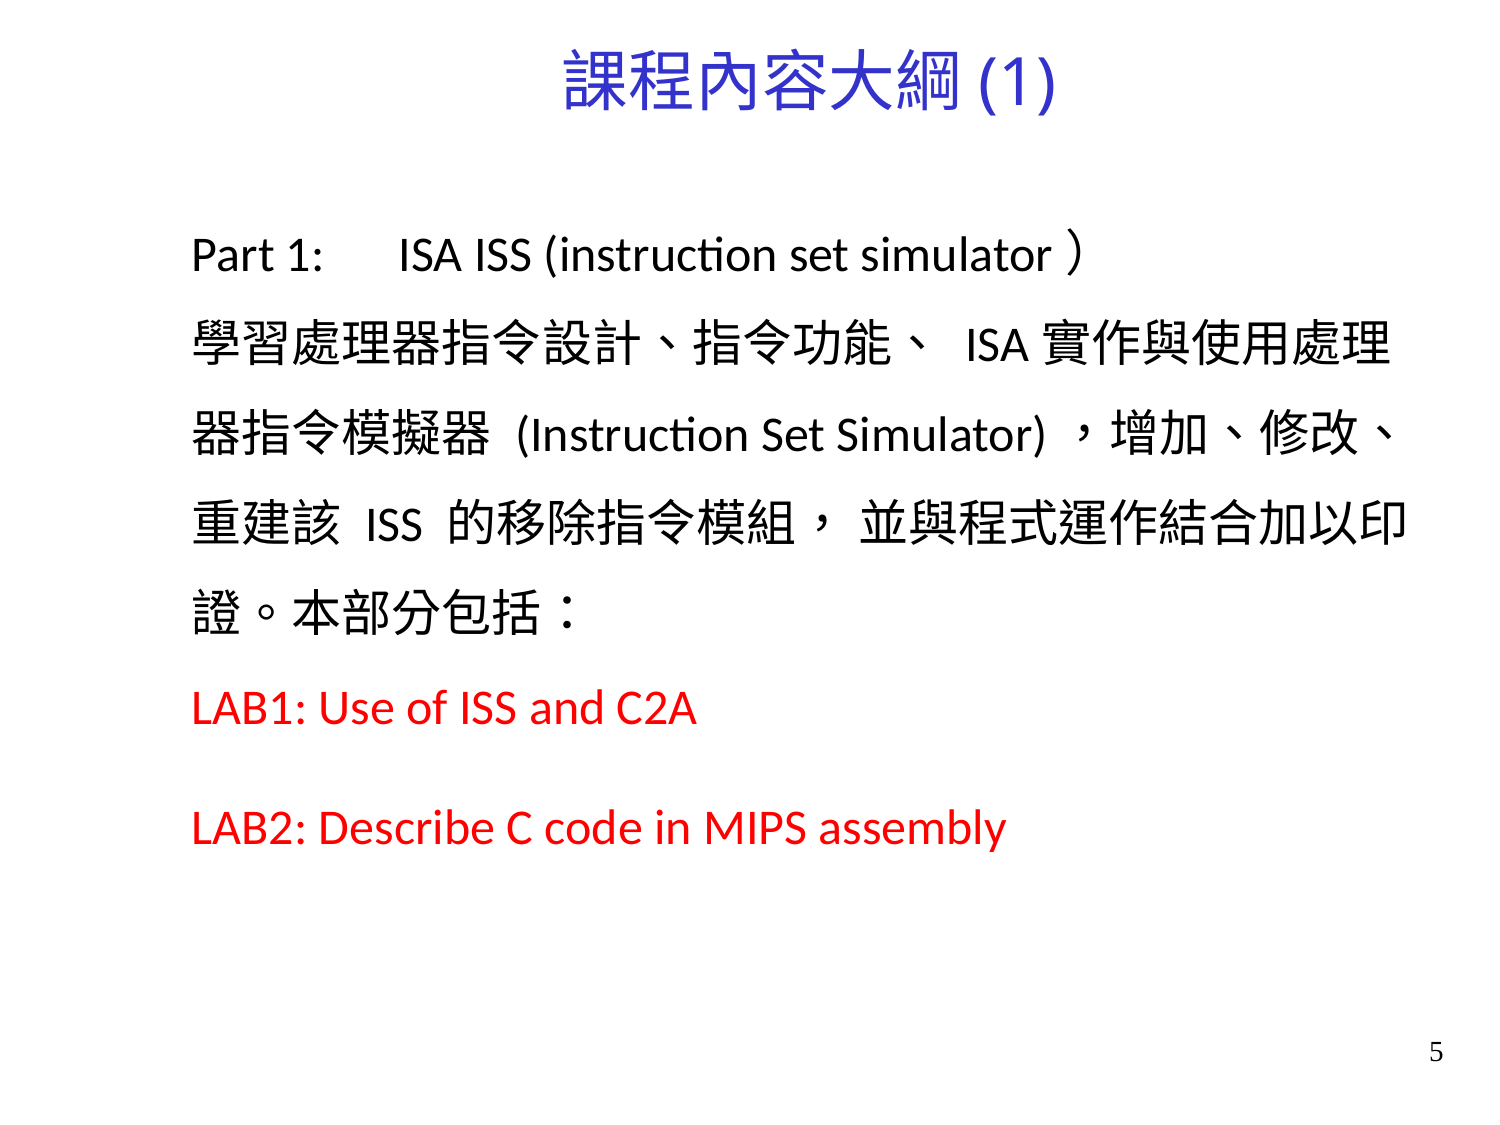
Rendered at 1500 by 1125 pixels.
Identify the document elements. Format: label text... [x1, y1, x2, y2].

slide_number 5 [1108, 1024, 1460, 1103]
subtitle 課程內容大綱(1) [159, 30, 1460, 185]
text_box Part 1: ISA ISS (instruction set simulator） 學習處理器指令設計、指令功能、 ISA實作與使用處理器指令模擬器 (Instruction Set Simulator)，增加、修改、重建該 ISS 的移除指令模組， 並與程式運作結合加以印證。本部分包括： [177, 184, 1441, 667]
text_box LAB1: Use of ISS and C2A LAB2: Describe C code in MIPS assembly [177, 667, 1477, 862]
